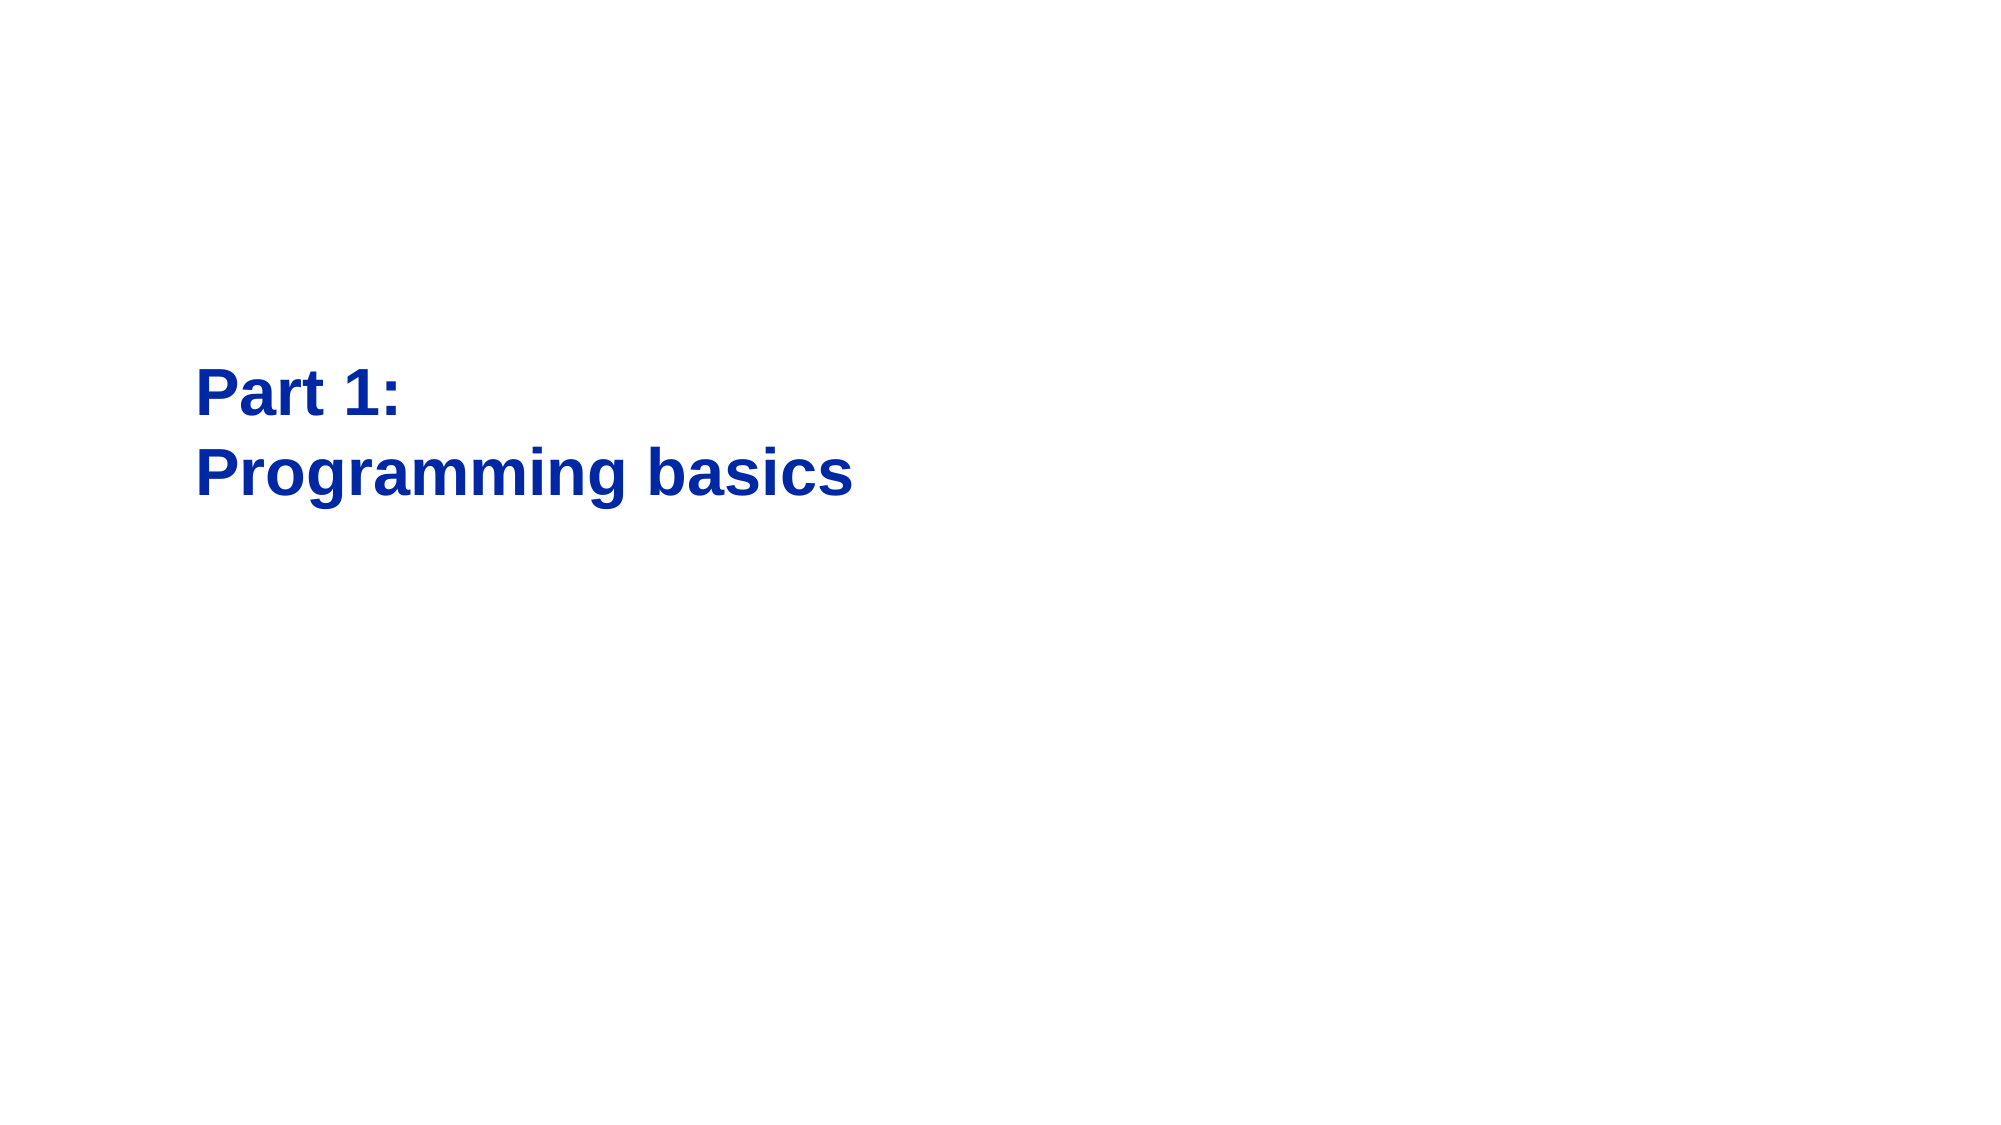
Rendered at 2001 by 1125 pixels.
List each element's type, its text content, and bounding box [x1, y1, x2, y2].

title Part 1: Programming basics [195, 342, 1805, 783]
